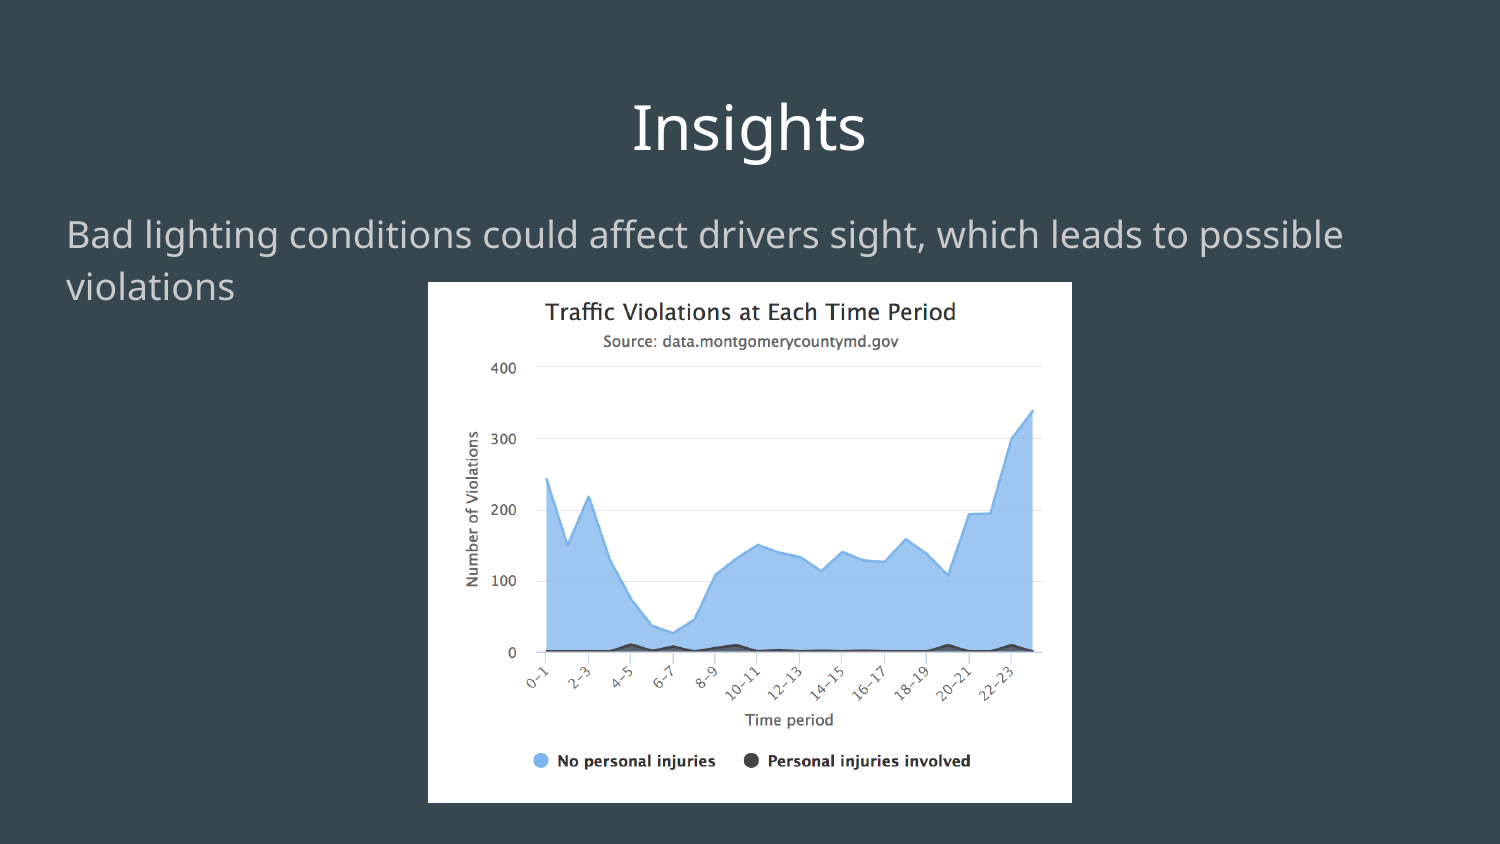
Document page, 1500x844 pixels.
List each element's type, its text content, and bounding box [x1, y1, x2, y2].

title Insights [51, 72, 1449, 167]
picture [428, 282, 1072, 804]
list Bad lighting conditions could affect drivers sight, which leads to possible violations [51, 189, 1449, 750]
